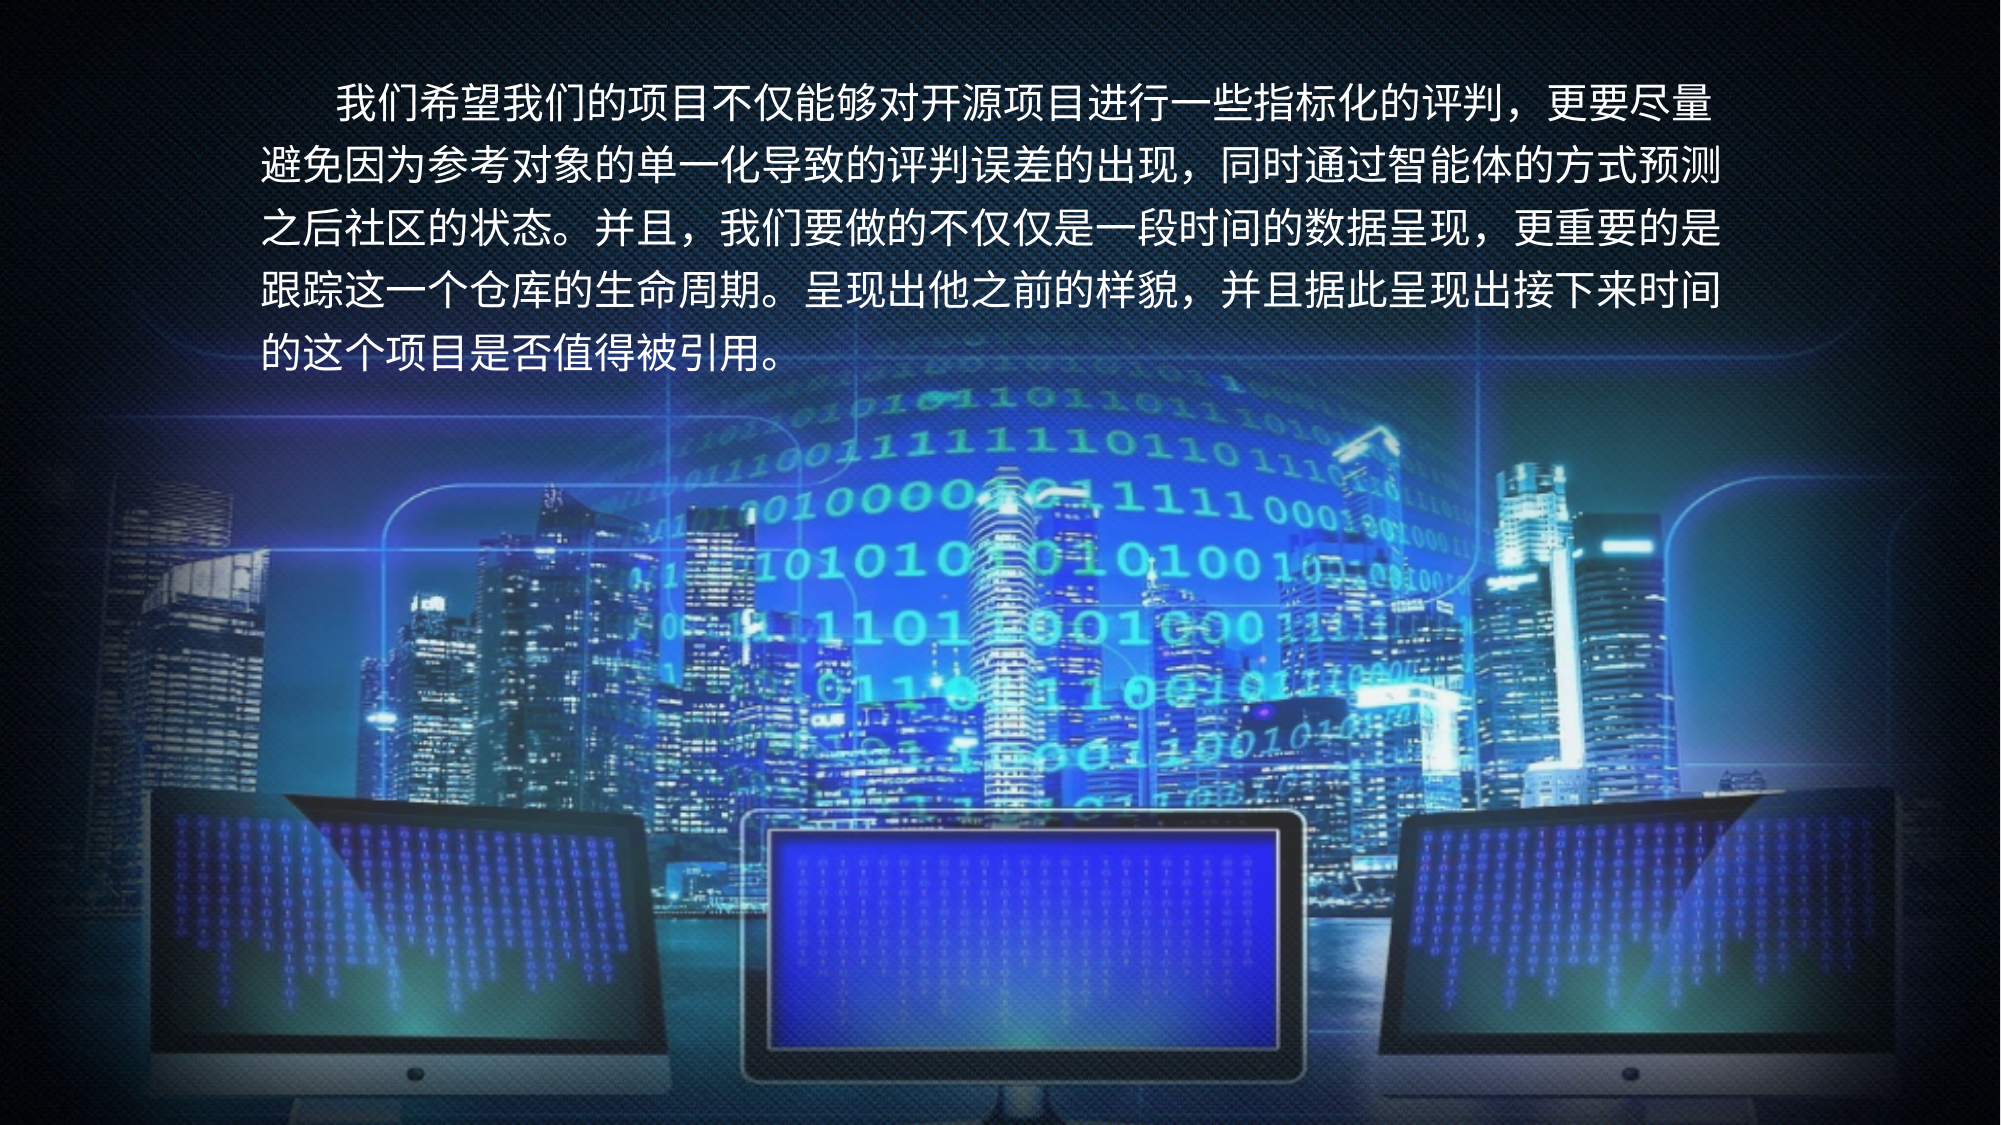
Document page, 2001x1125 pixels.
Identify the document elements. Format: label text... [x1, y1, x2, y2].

text_box 我们希望我们的项目不仅能够对开源项目进行一些指标化的评判，更要尽量避免因为参考对象的单一化导致的评判误差的出现，同时通过智能体的方式预测之后社区的状态。并且，我们要做的不仅仅是一段时间的数据呈现，更重要的是跟踪这一个仓库的生命周期。呈现出他之前的样貌，并且据此呈现出接下来时间的这个项目是否值得被引用。 [245, 56, 1754, 177]
picture [0, 0, 2001, 1125]
